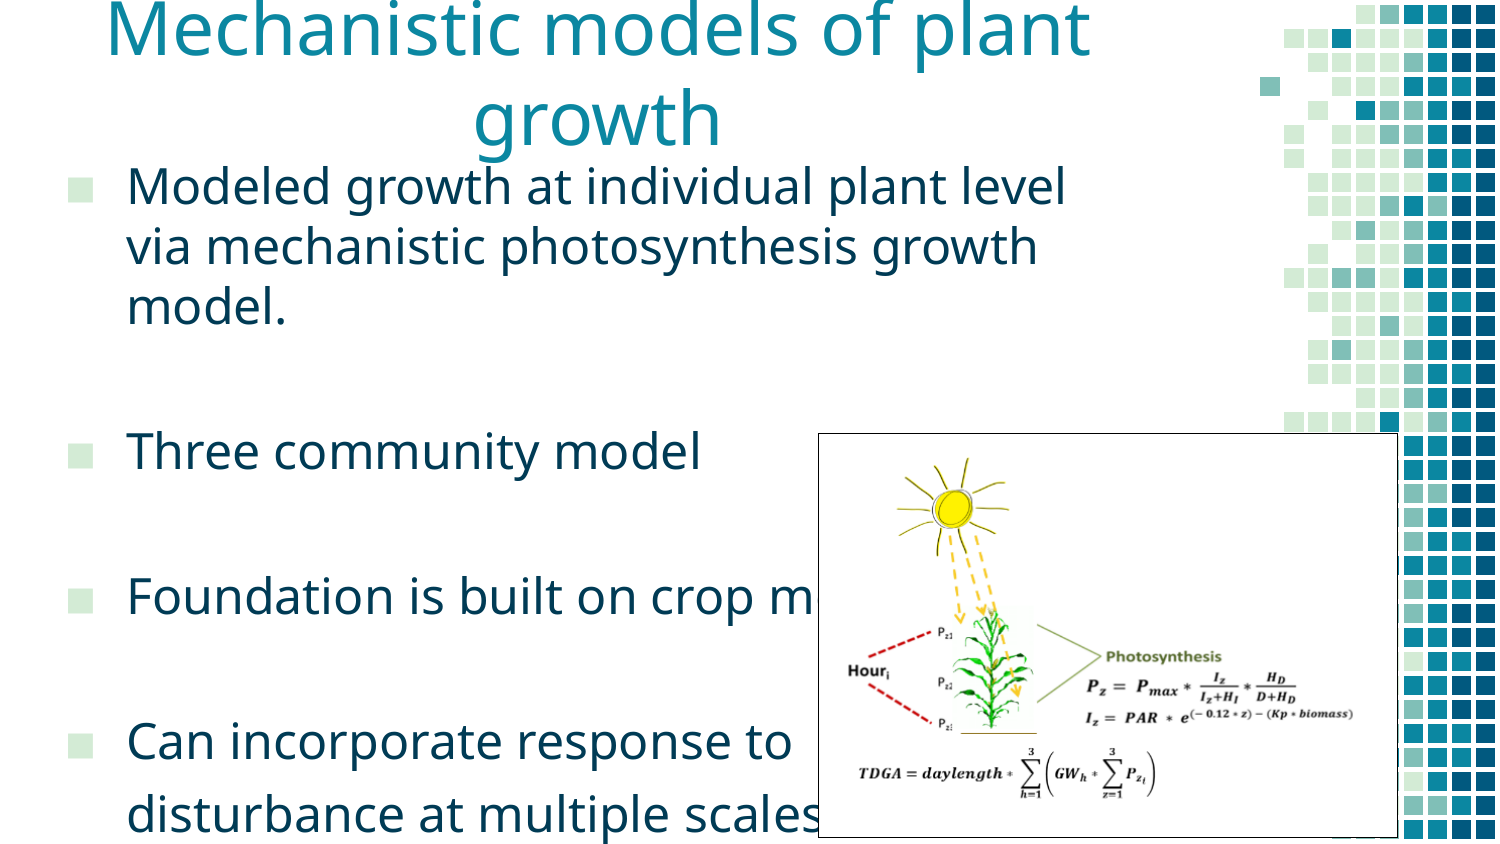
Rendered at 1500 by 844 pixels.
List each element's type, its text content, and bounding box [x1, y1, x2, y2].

text_box Mechanistic models of plant growth [35, 23, 1161, 118]
list Modeled growth at individual plant level via mechanistic photosynthesis growth model. Three community model Foundation is built on crop models Can incorporate response to disturbance at multiple scales [36, 139, 1108, 428]
picture [818, 433, 1398, 838]
